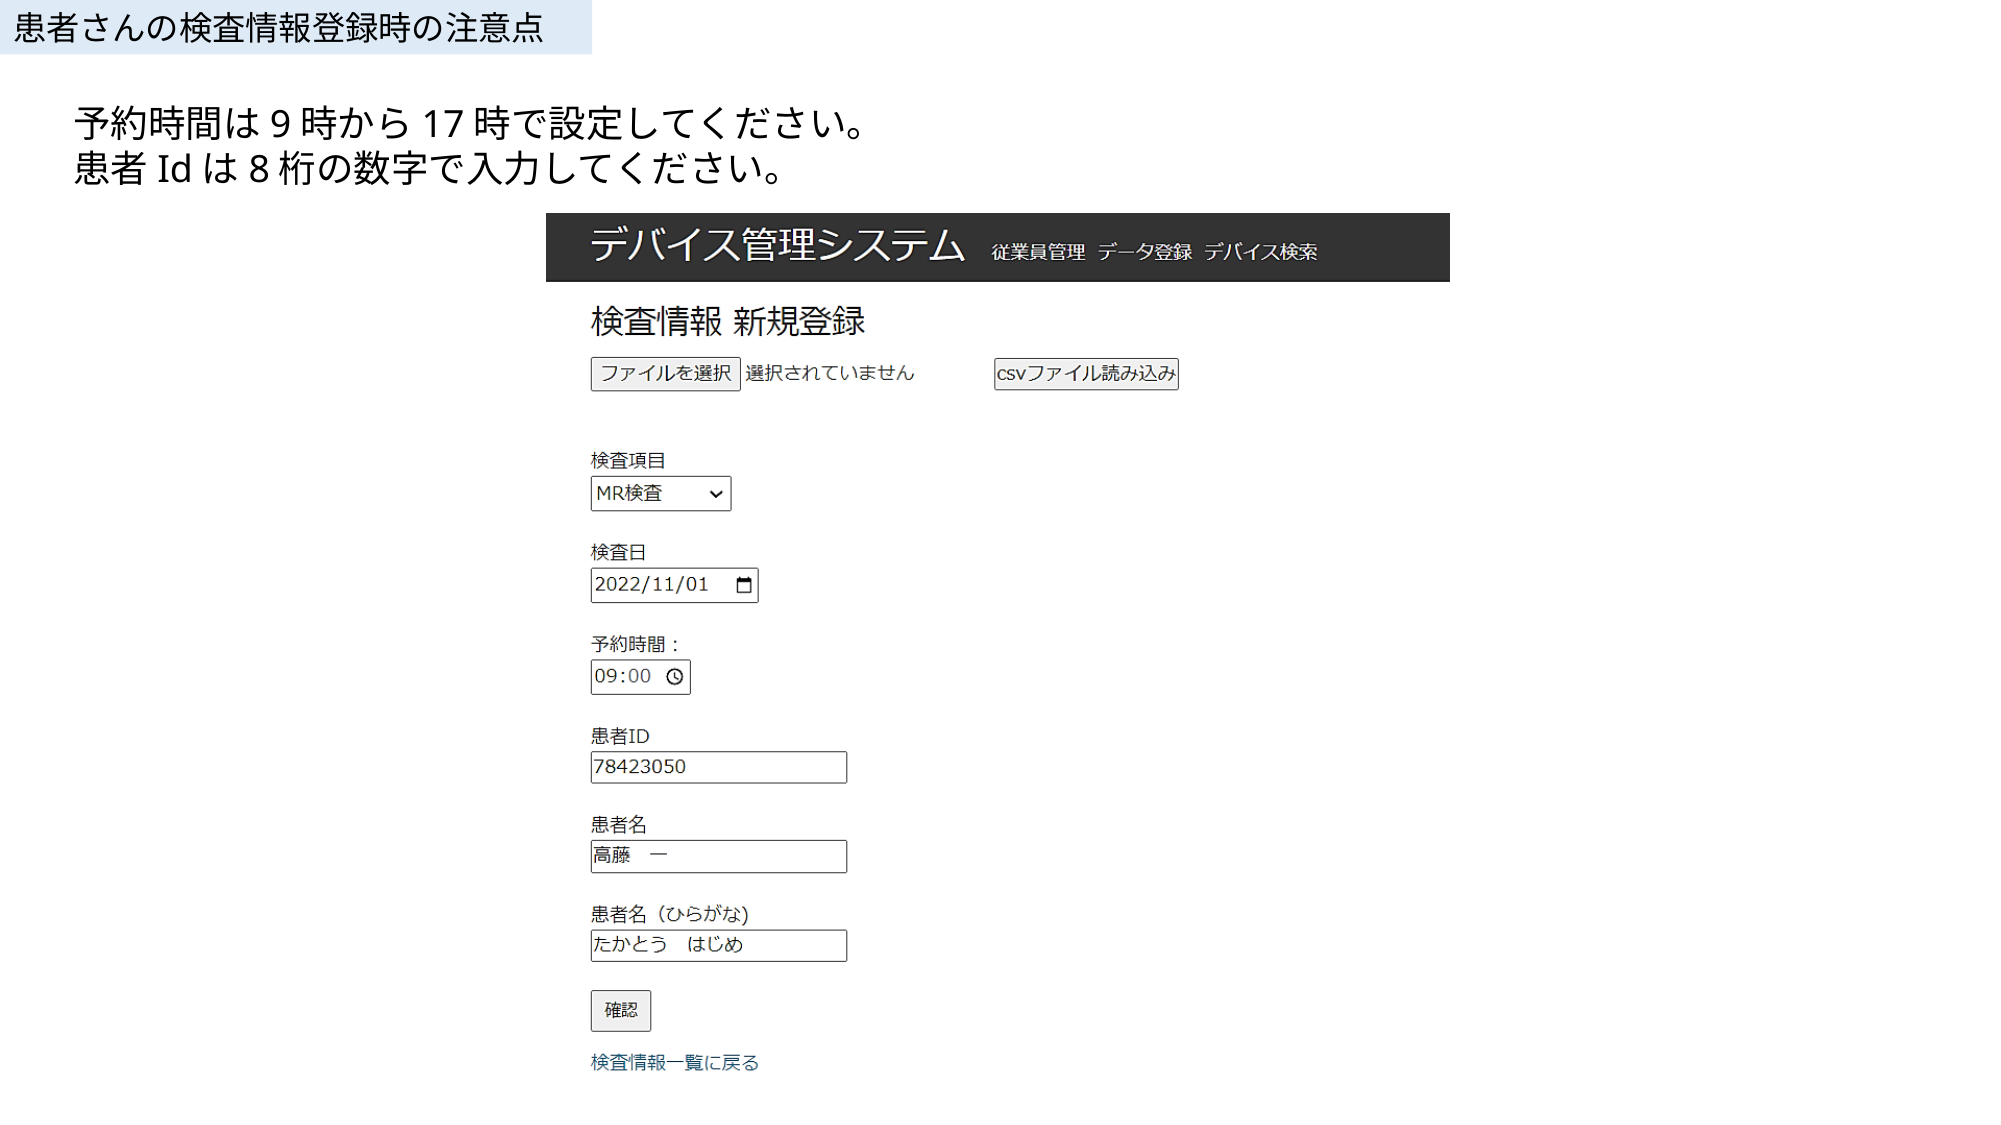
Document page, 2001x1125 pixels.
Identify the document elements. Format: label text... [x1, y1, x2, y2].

picture [546, 213, 1450, 1109]
text_box 患者さんの検査情報登録時の注意点 [0, 0, 593, 55]
text_box 予約時間は9時から17時で設定してください。 患者Idは8桁の数字で入力してください。 [58, 92, 1955, 197]
